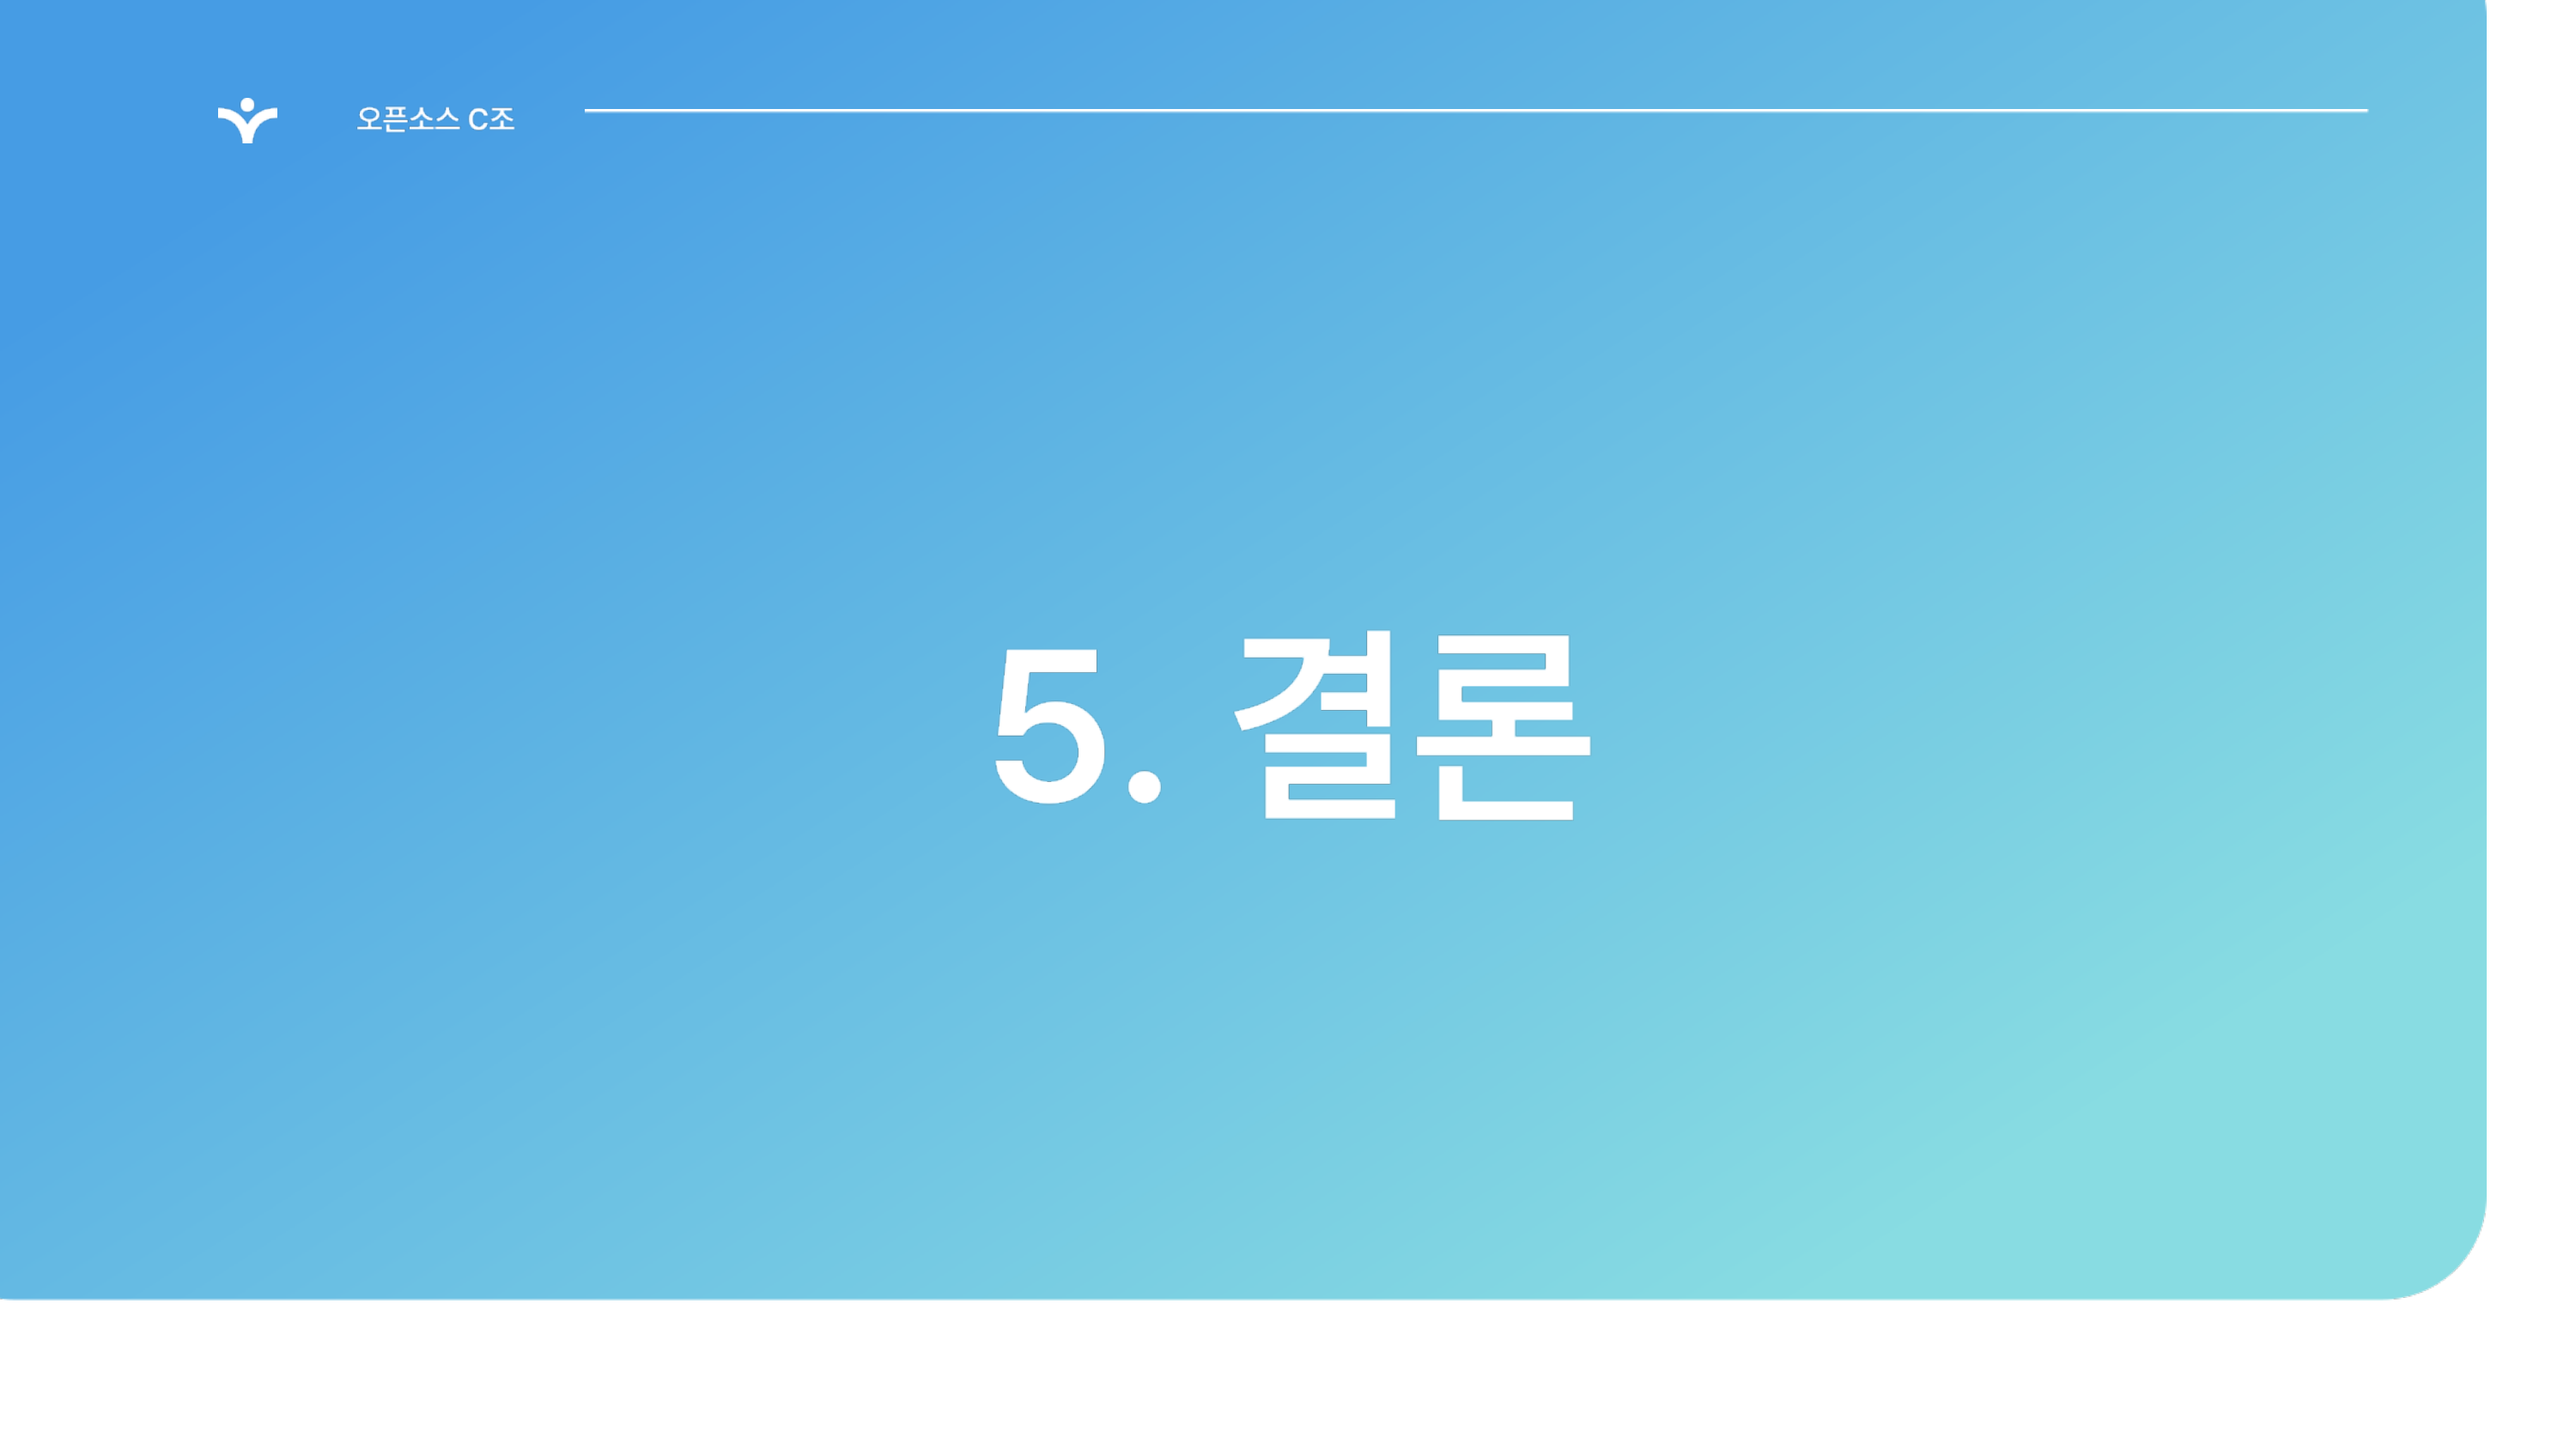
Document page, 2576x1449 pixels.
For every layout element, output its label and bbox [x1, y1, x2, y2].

picture [0, 0, 2487, 1300]
